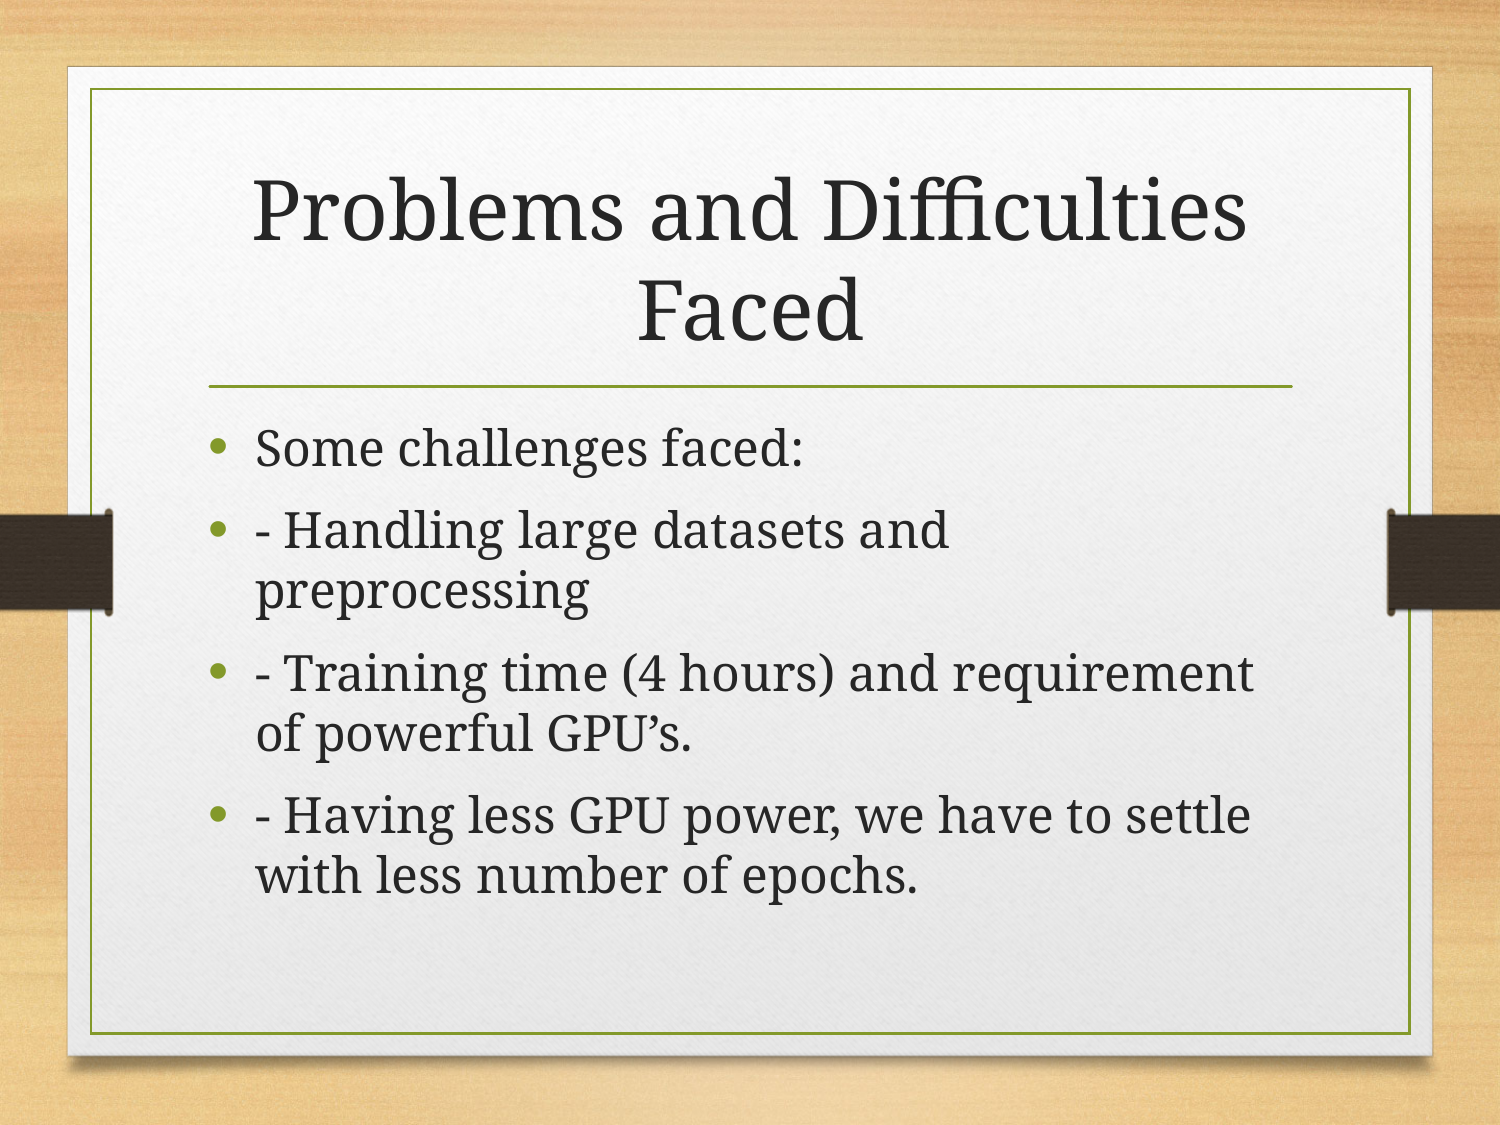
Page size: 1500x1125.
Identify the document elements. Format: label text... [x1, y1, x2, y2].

list Some challenges faced: - Handling large datasets and preprocessing - Training time (4 hours) and requirement of powerful GPU’s. - Having less GPU power, we have to settle with less number of epochs. [193, 408, 1309, 974]
title Problems and Difficulties Faced [193, 150, 1309, 365]
picture [0, 0, 1500, 1125]
